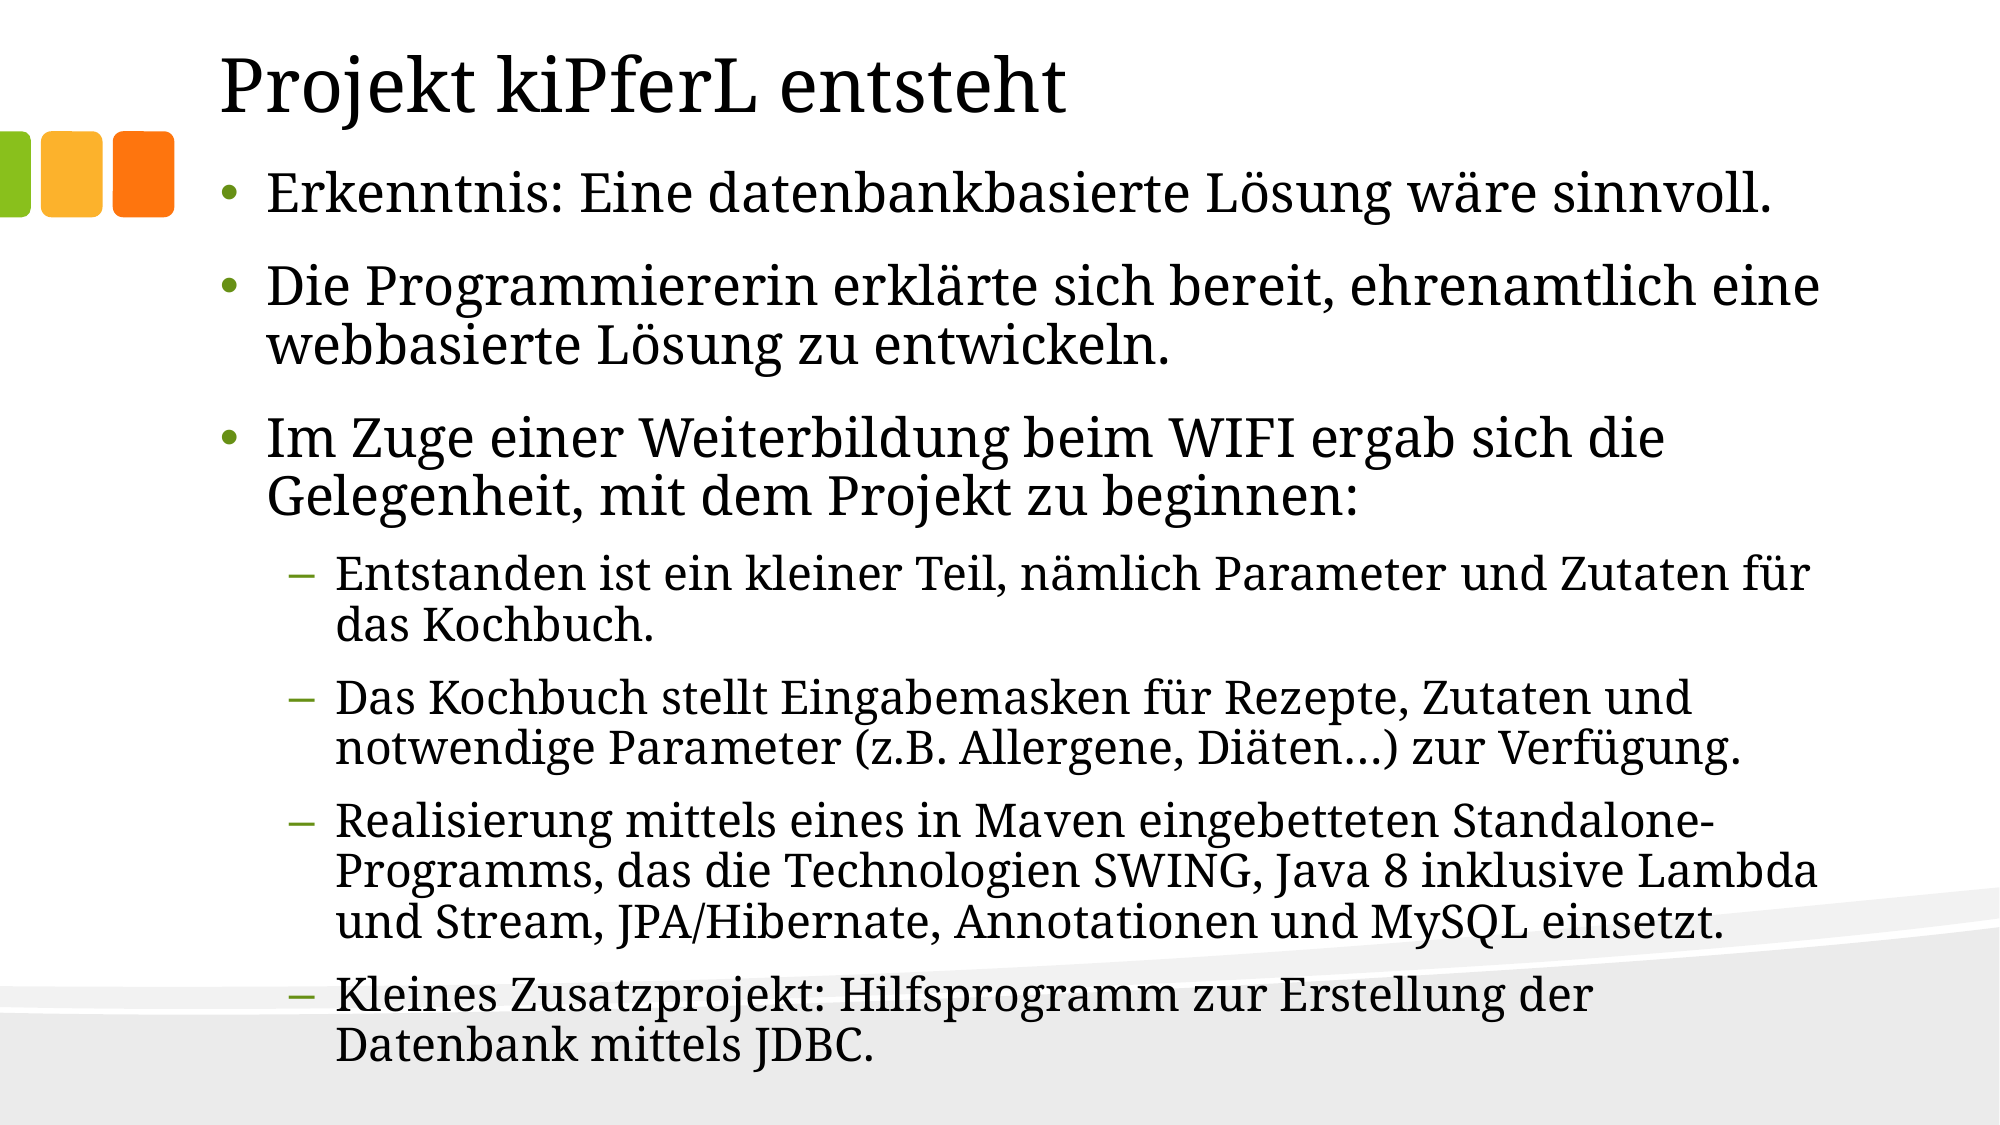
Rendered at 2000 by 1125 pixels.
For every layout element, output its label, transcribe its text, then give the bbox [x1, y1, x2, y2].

title Projekt kiPferL entsteht [199, 25, 1800, 138]
list Erkenntnis: Eine datenbankbasierte Lösung wäre sinnvoll. Die Programmiererin erklärte sich bereit, ehrenamtlich eine webbasierte Lösung zu entwickeln. Im Zuge einer Weiterbildung beim WIFI ergab sich die Gelegenheit, mit dem Projekt zu beginnen: Entstanden ist ein kleiner Teil, nämlich Parameter und Zutaten für das Kochbuch. Das Kochbuch stellt Eingabemasken für Rezepte, Zutaten und notwendige Parameter (z.B. Allergene, Diäten…) zur Verfügung. Realisierung mittels eines in Maven eingebetteten Standalone-Programms, das die Technologien SWING, Java 8 inklusive Lambda und Stream, JPA/Hibernate, Annotationen und MySQL einsetzt. Kleines Zusatzprojekt: Hilfsprogramm zur Erstellung der Datenbank mittels JDBC. [199, 155, 1863, 1125]
